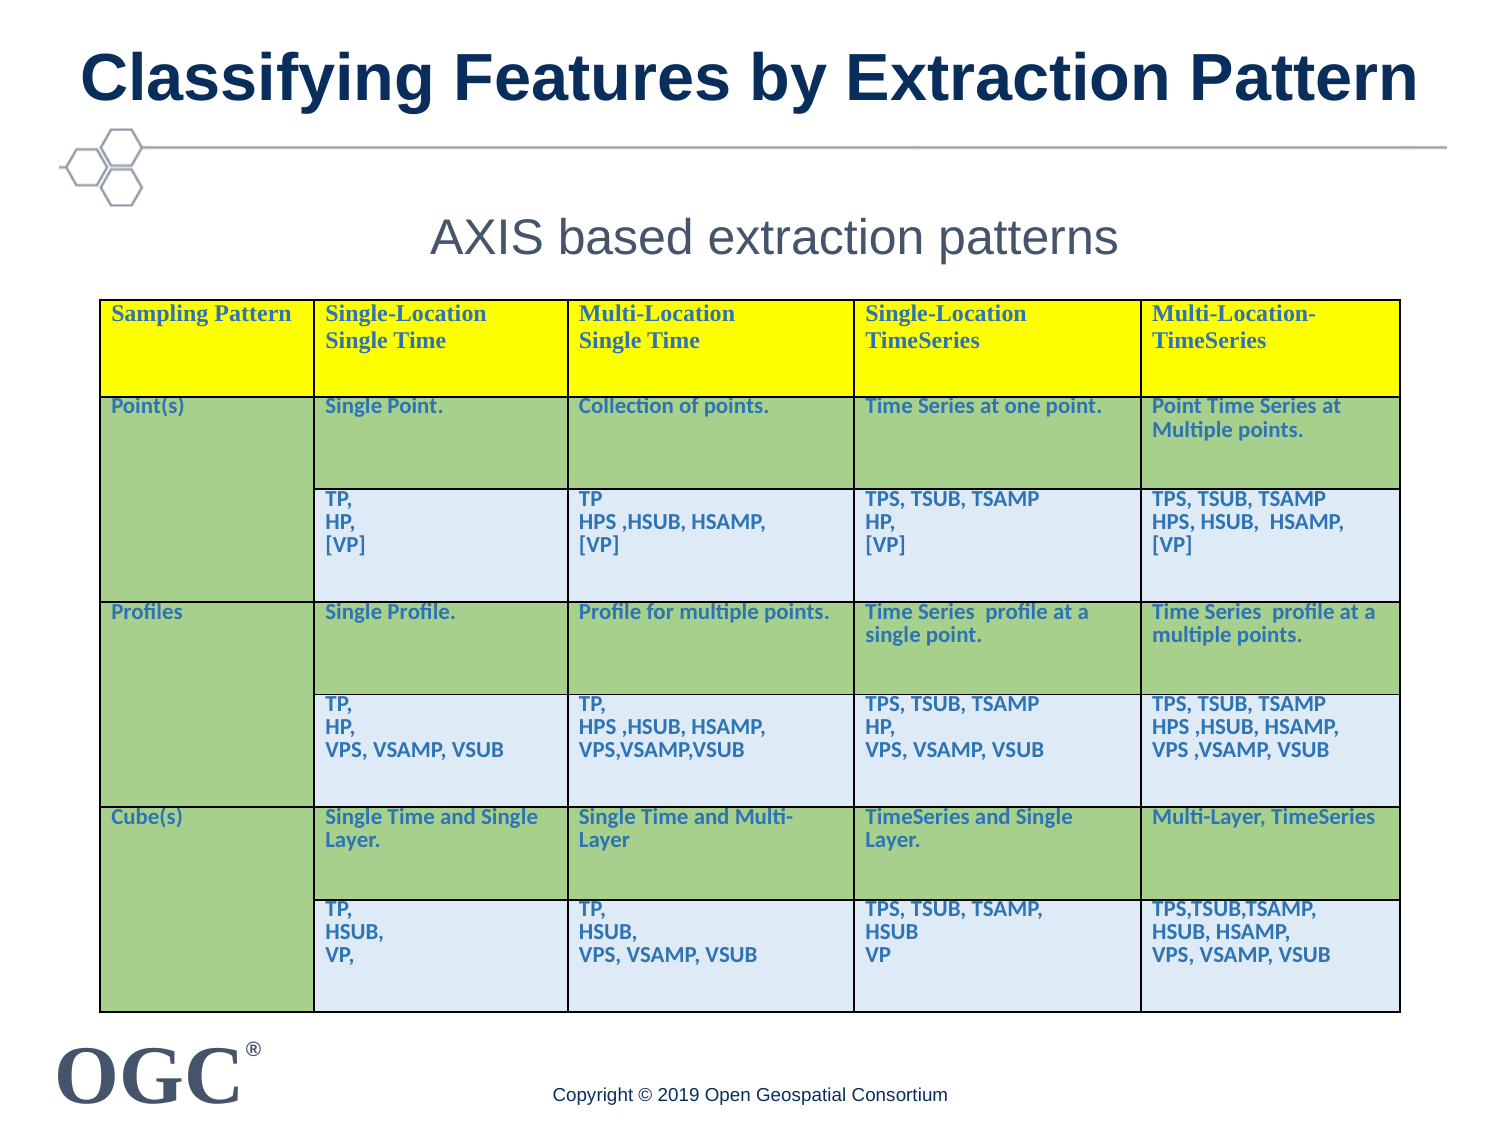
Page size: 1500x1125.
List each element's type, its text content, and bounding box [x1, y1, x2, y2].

table_cell TPS,TSUB,TSAMP, HSUB, HSAMP, VPS, VSAMP, VSUB [1142, 901, 1399, 1011]
picture [59, 136, 1447, 208]
table_cell Time Series profile at a single point. [855, 603, 1140, 694]
table_cell TPS, TSUB, TSAMP, HSUB VP [855, 901, 1140, 1011]
table_cell Single Point. [315, 398, 567, 488]
title Classifying Features by Extraction Pattern [37, 22, 1463, 136]
table_header Multi-Location-TimeSeries [1142, 301, 1399, 396]
table_cell Profile for multiple points. [569, 603, 853, 694]
table_cell Single Profile. [315, 603, 567, 694]
table_cell Collection of points. [569, 398, 853, 488]
table_header Sampling Pattern [101, 301, 313, 396]
table_header Single-Location TimeSeries [855, 301, 1140, 396]
table_cell Multi-Layer, TimeSeries [1142, 808, 1399, 899]
table_header Multi-Location Single Time [569, 301, 853, 396]
table_header Single-Location Single Time [315, 301, 567, 396]
table_cell Single Time and Multi-Layer [569, 808, 853, 899]
list AXIS based extraction patterns [81, 197, 1469, 788]
table_cell Cube(s) [101, 808, 313, 1011]
table_cell TP, HSUB, VP, [315, 901, 567, 1011]
footer Copyright © 2019 Open Geospatial Consortium [487, 1074, 1013, 1113]
table_cell TP, HP, VPS, VSAMP, VSUB [315, 695, 567, 806]
table_cell TP, HP, [VP] [315, 490, 567, 601]
table_cell Point(s) [101, 398, 313, 601]
table_cell Point Time Series at Multiple points. [1142, 398, 1399, 488]
table_cell TP HPS ,HSUB, HSAMP, [VP] [569, 490, 853, 601]
table_cell Time Series at one point. [855, 398, 1140, 488]
table_cell TPS, TSUB, TSAMP HP, VPS, VSAMP, VSUB [855, 695, 1140, 806]
table_cell Single Time and Single Layer. [315, 808, 567, 899]
table_cell TP, HSUB, VPS, VSAMP, VSUB [569, 901, 853, 1011]
table_cell TP, HPS ,HSUB, HSAMP, VPS,VSAMP,VSUB [569, 695, 853, 806]
table_cell Profiles [101, 603, 313, 806]
table_cell Time Series profile at a multiple points. [1142, 603, 1399, 694]
table_cell TPS, TSUB, TSAMP HP, [VP] [855, 490, 1140, 601]
table_cell TimeSeries and Single Layer. [855, 808, 1140, 899]
table_cell TPS, TSUB, TSAMP HPS ,HSUB, HSAMP, VPS ,VSAMP, VSUB [1142, 695, 1399, 806]
table_cell TPS, TSUB, TSAMP HPS, HSUB, HSAMP, [VP] [1142, 490, 1399, 601]
